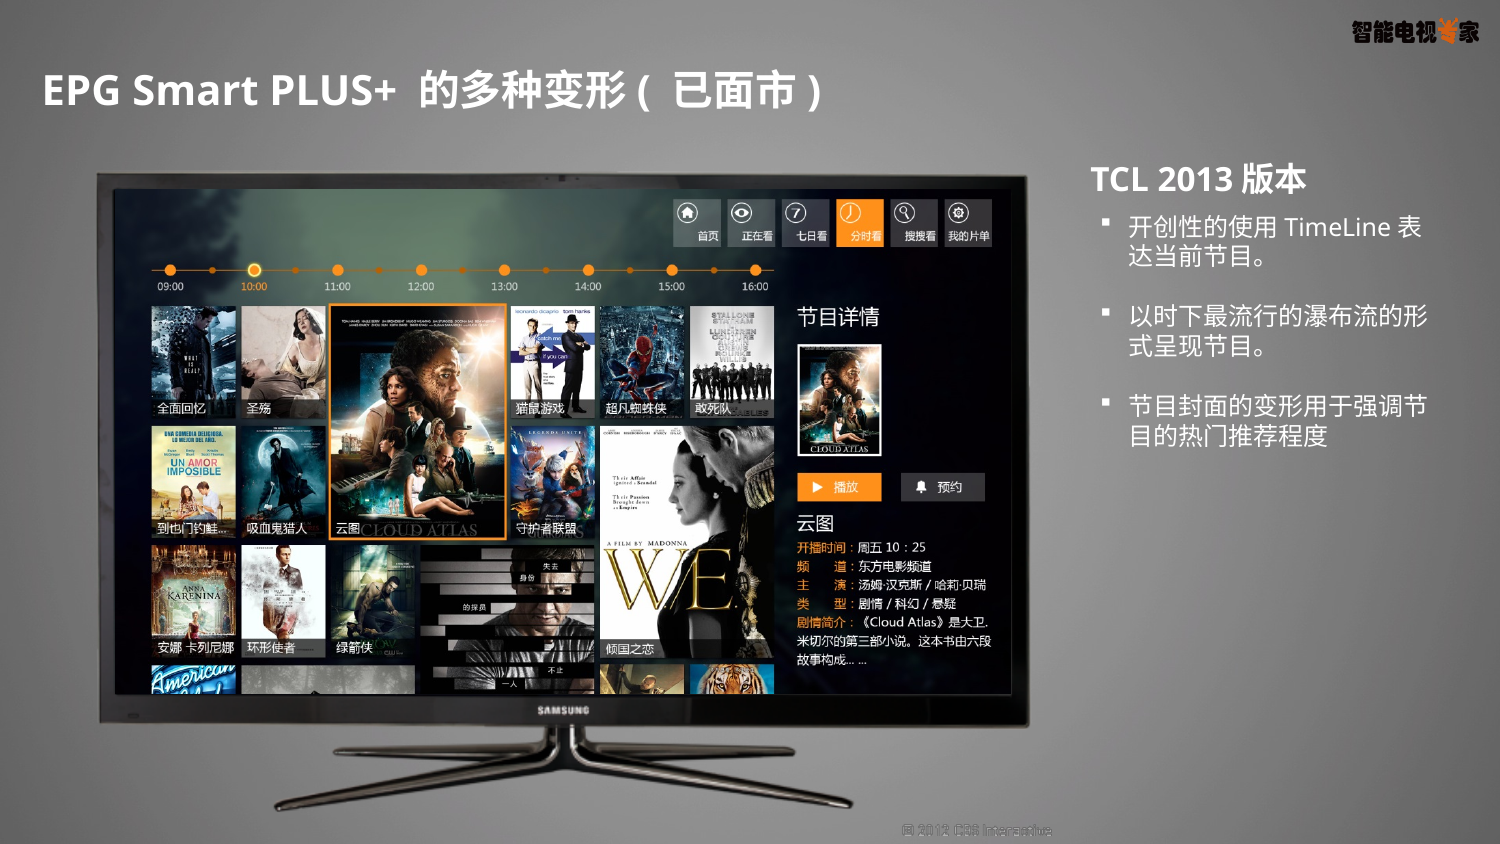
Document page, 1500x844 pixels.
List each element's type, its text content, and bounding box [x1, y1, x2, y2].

picture [0, 0, 1500, 844]
text_box TCL 2013版本 [1075, 150, 1323, 206]
text_box 开创性的使用TimeLine表达当前节目。 以时下最流行的瀑布流的形式呈现节目。 节目封面的变形用于强调节目的热门推荐程度 [1085, 203, 1447, 458]
text_box EPG Smart PLUS+ 的多种变形( 已面市) [26, 56, 1471, 122]
